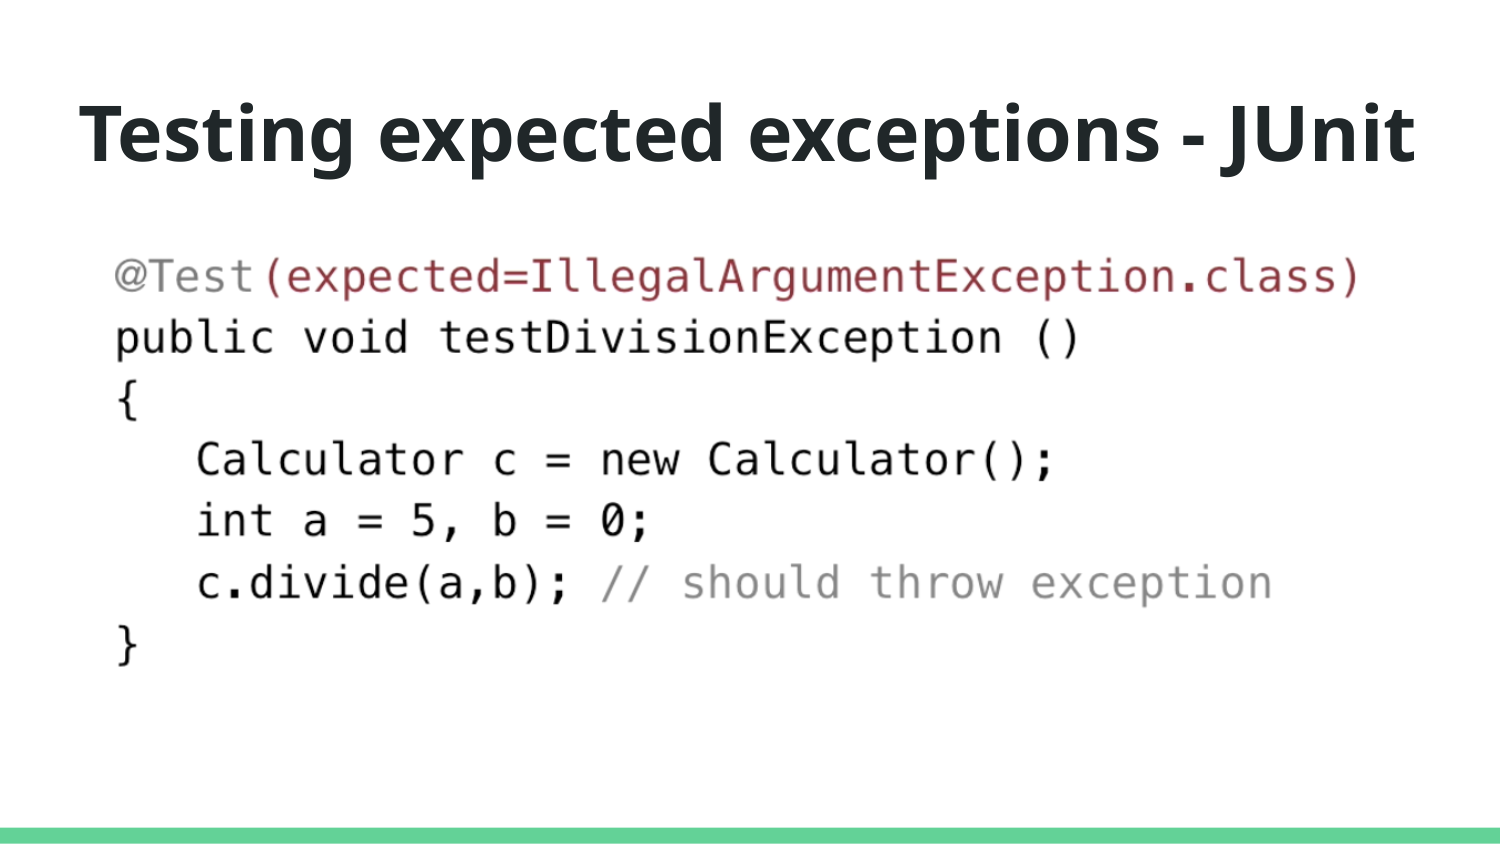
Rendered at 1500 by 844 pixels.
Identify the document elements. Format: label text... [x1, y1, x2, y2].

picture [83, 224, 1417, 690]
title Testing expected exceptions - JUnit [63, 69, 1462, 164]
